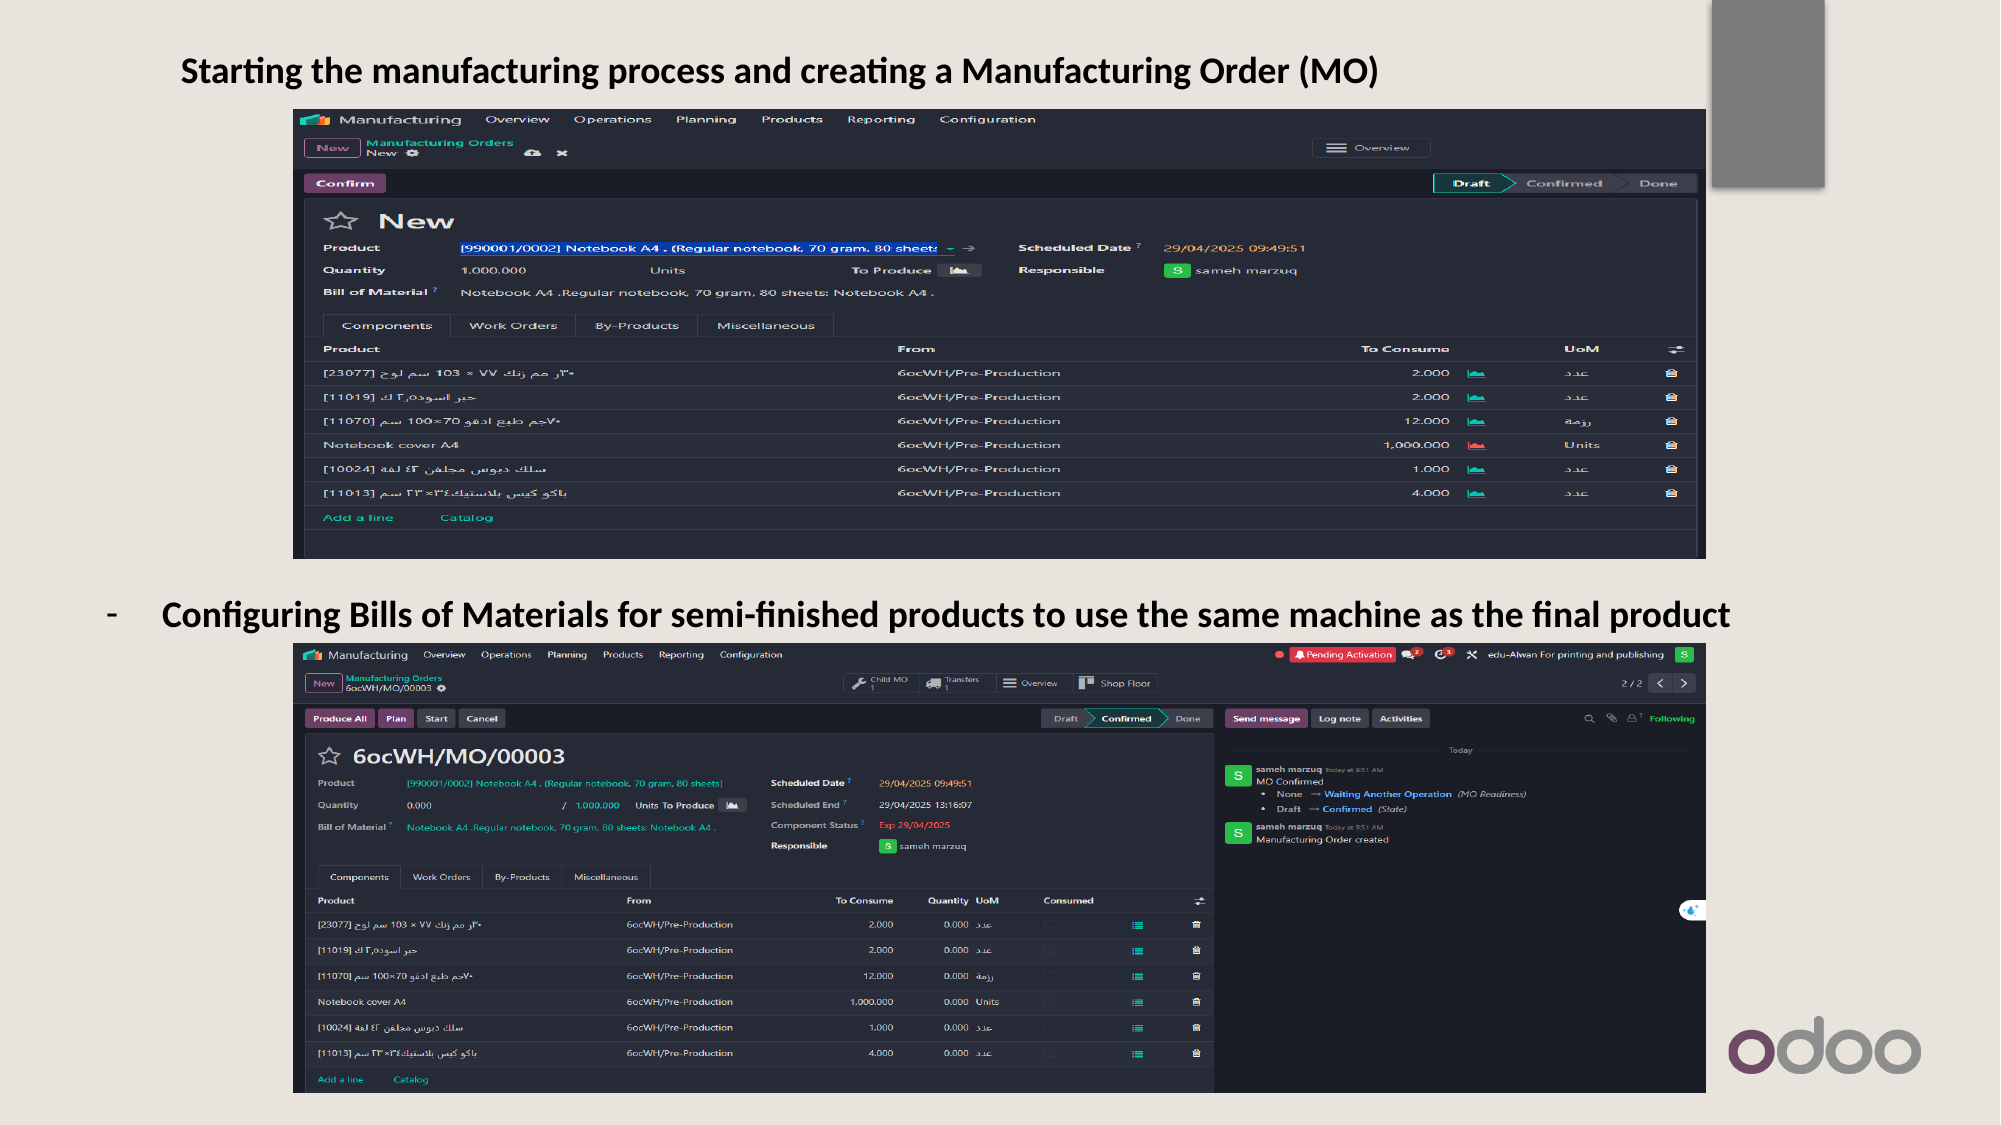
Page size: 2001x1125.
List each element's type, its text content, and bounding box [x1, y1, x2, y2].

picture [292, 109, 1706, 559]
picture [1728, 1016, 1921, 1074]
text_box Configuring Bills of Materials for semi-finished products to use the same machine as the final product [91, 575, 1838, 643]
text_box Starting the manufacturing process and creating a Manufacturing Order (MO) [91, 31, 1838, 99]
picture [292, 643, 1706, 1094]
